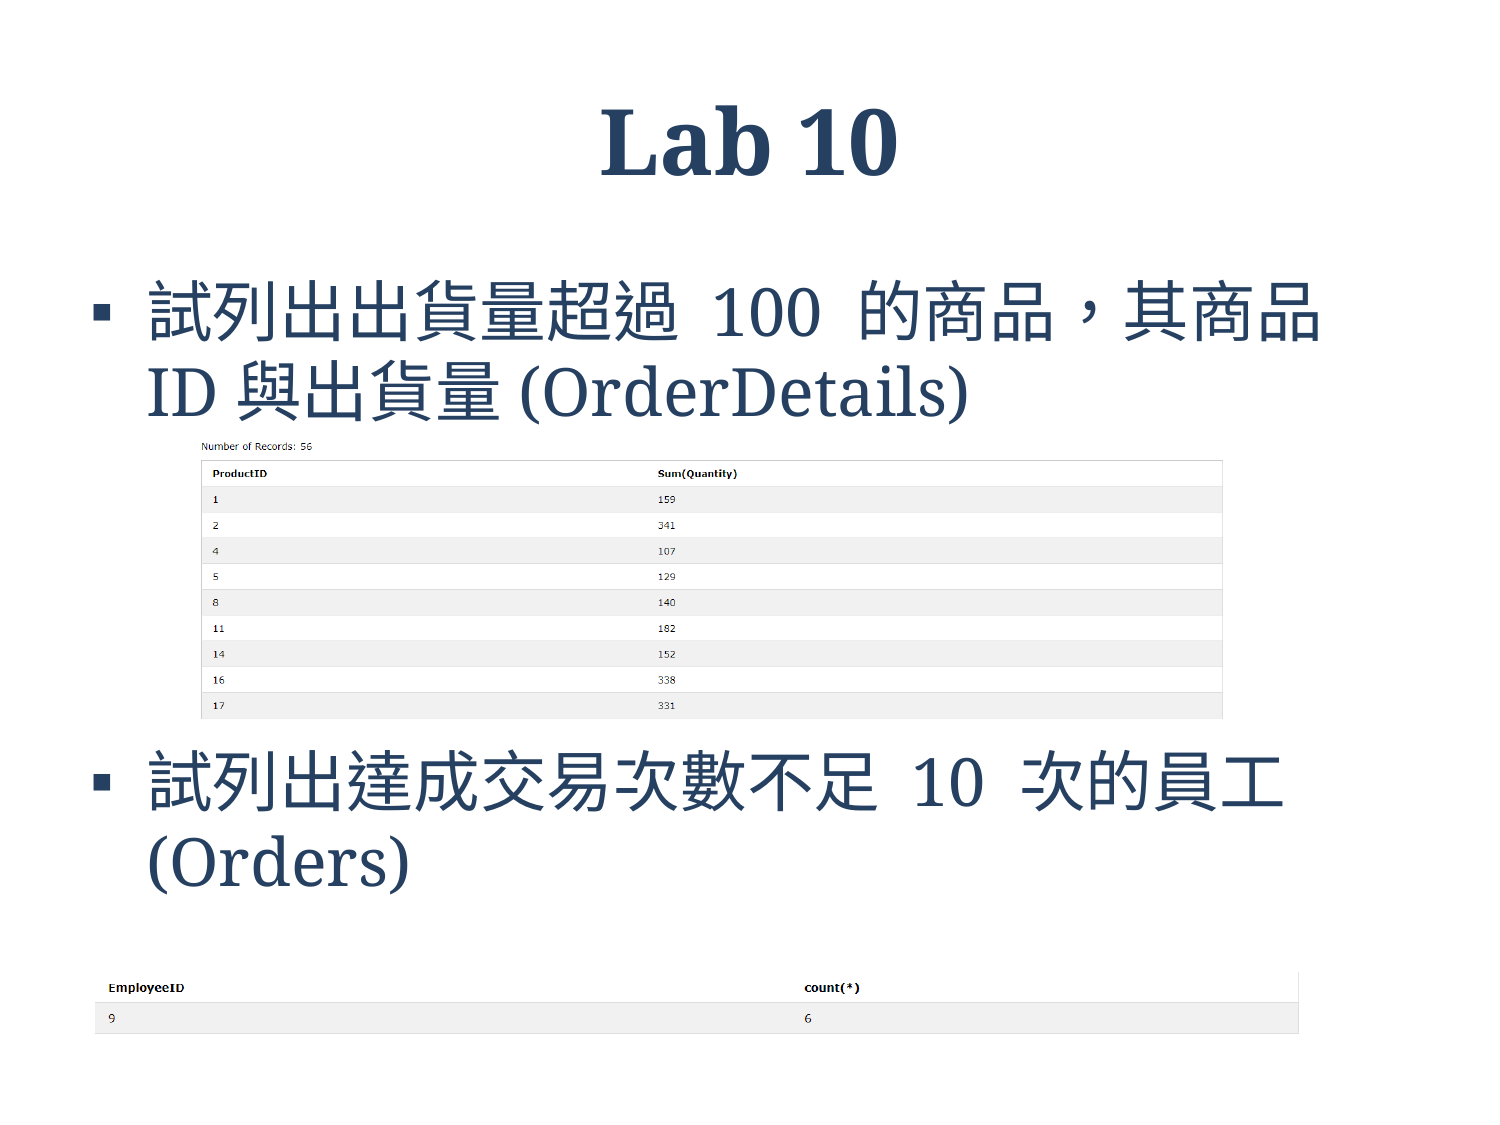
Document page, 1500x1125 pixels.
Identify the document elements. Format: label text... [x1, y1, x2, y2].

picture [194, 432, 1223, 719]
title Lab 10 [75, 45, 1425, 233]
list 試列出出貨量超過 100 的商品，其商品ID與出貨量(OrderDetails) 試列出達成交易次數不足 10 次的員工(Orders) [75, 262, 1425, 1005]
picture [95, 972, 1299, 1036]
